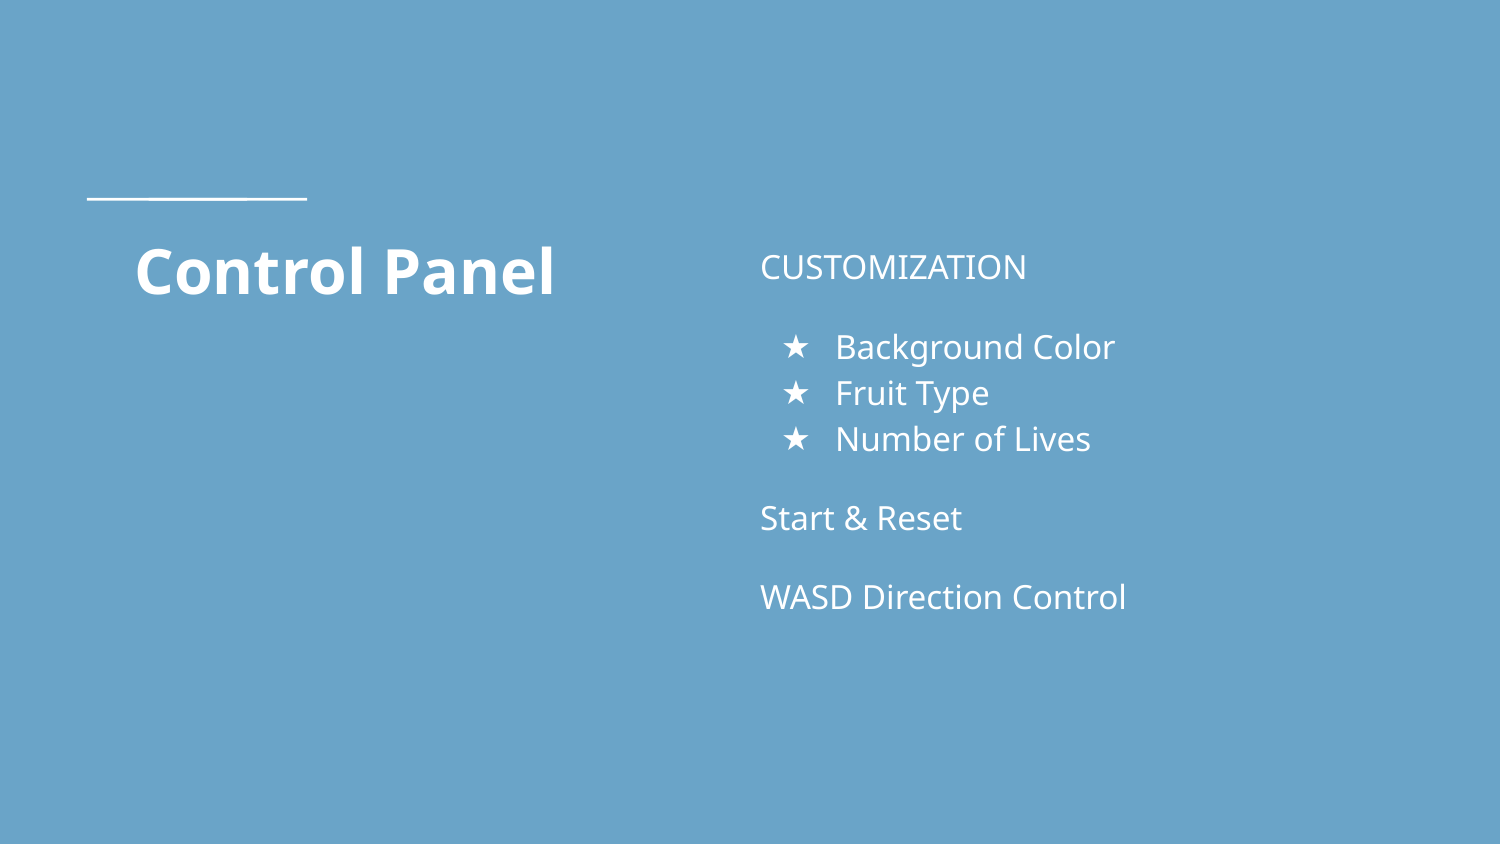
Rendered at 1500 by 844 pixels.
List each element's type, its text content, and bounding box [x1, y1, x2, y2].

subtitle CUSTOMIZATION Background Color Fruit Type Number of Lives Start & Reset WASD Direction Control [745, 225, 1415, 760]
title Control Panel [119, 216, 589, 466]
